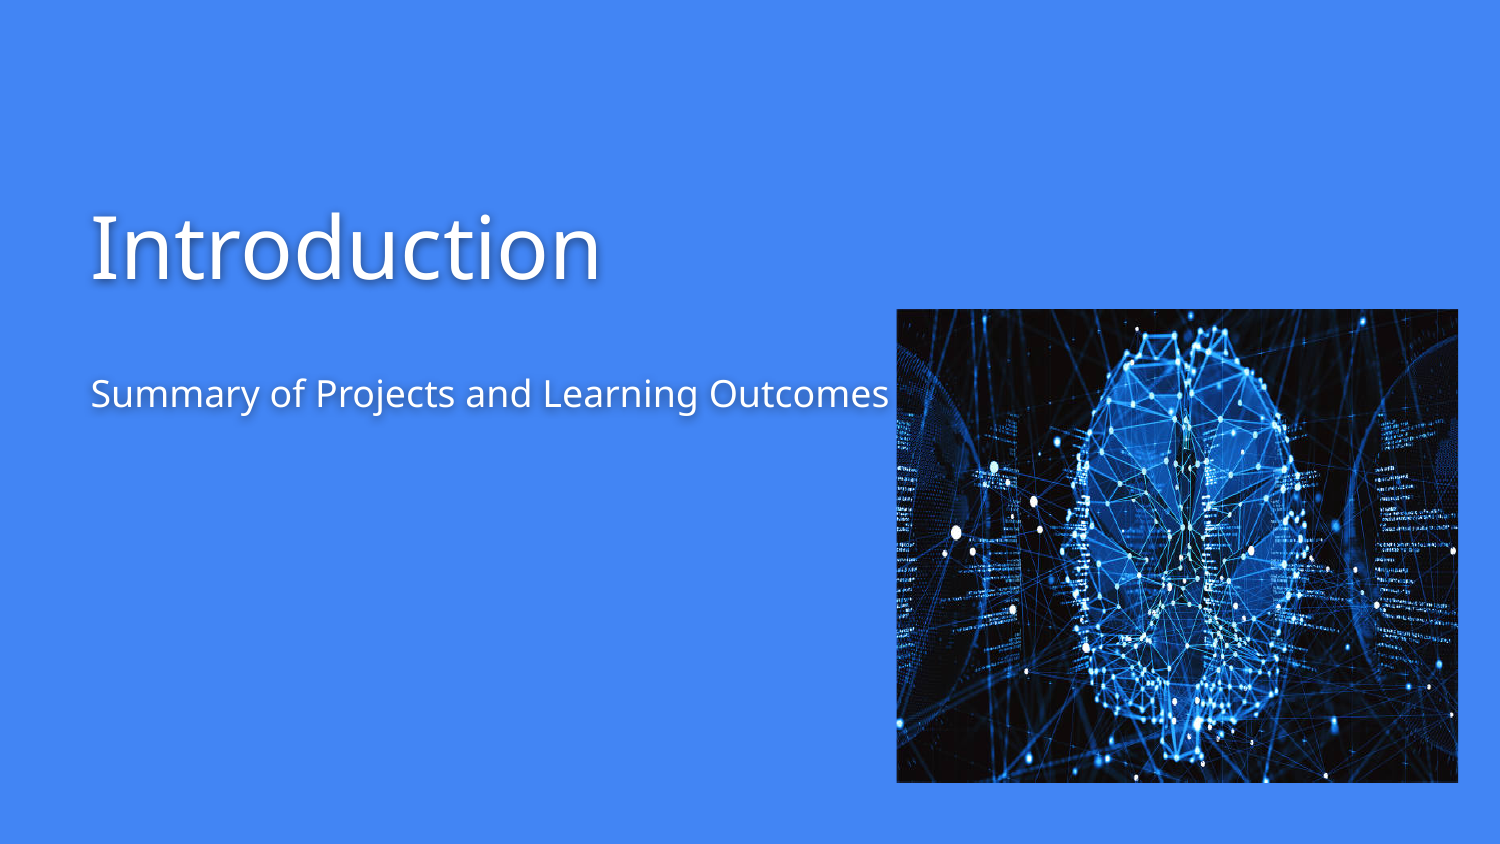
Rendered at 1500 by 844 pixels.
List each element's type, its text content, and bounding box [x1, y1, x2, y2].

title Summary of Projects and Learning Outcomes [75, 309, 894, 476]
picture [896, 308, 1459, 783]
title Introduction [75, 161, 1425, 305]
